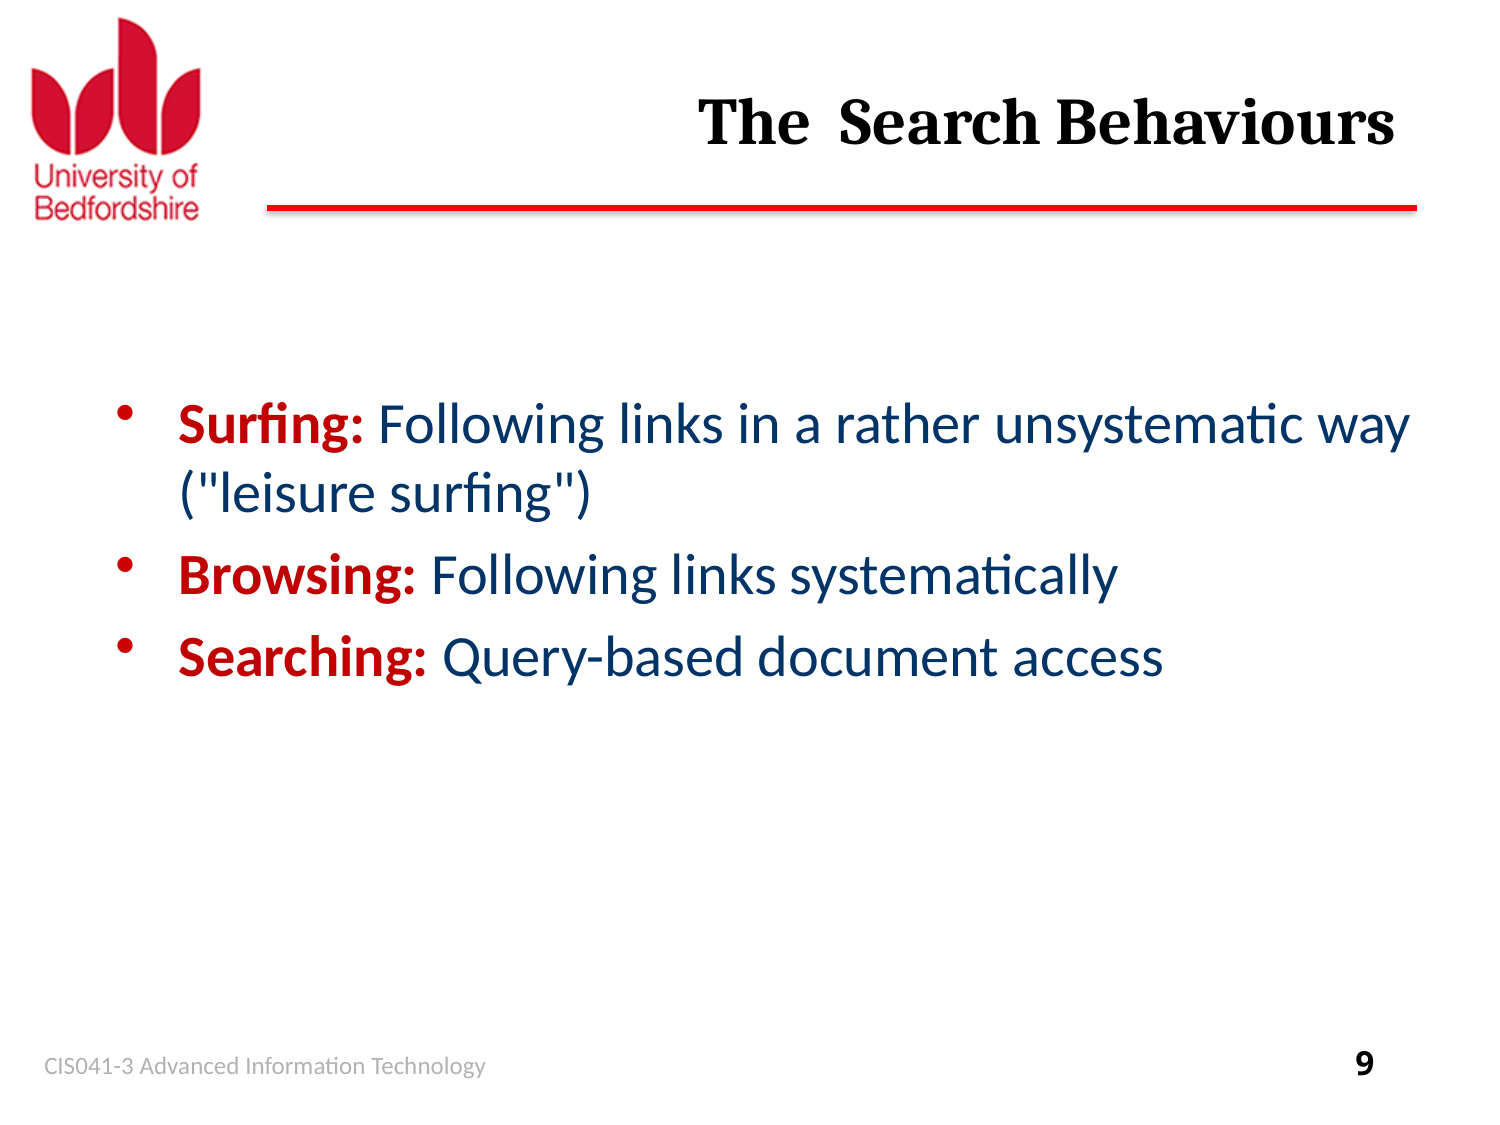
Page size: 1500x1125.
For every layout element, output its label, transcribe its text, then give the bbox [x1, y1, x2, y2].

list Surfing: Following links in a rather unsystematic way ("leisure surfing") Browsing: Following links systematically Searching: Query-based document access [100, 377, 1483, 838]
picture [0, 0, 237, 236]
footer CIS041-3 Advanced Information Technology [29, 1035, 514, 1095]
title The Search Behaviours [262, 61, 1413, 174]
